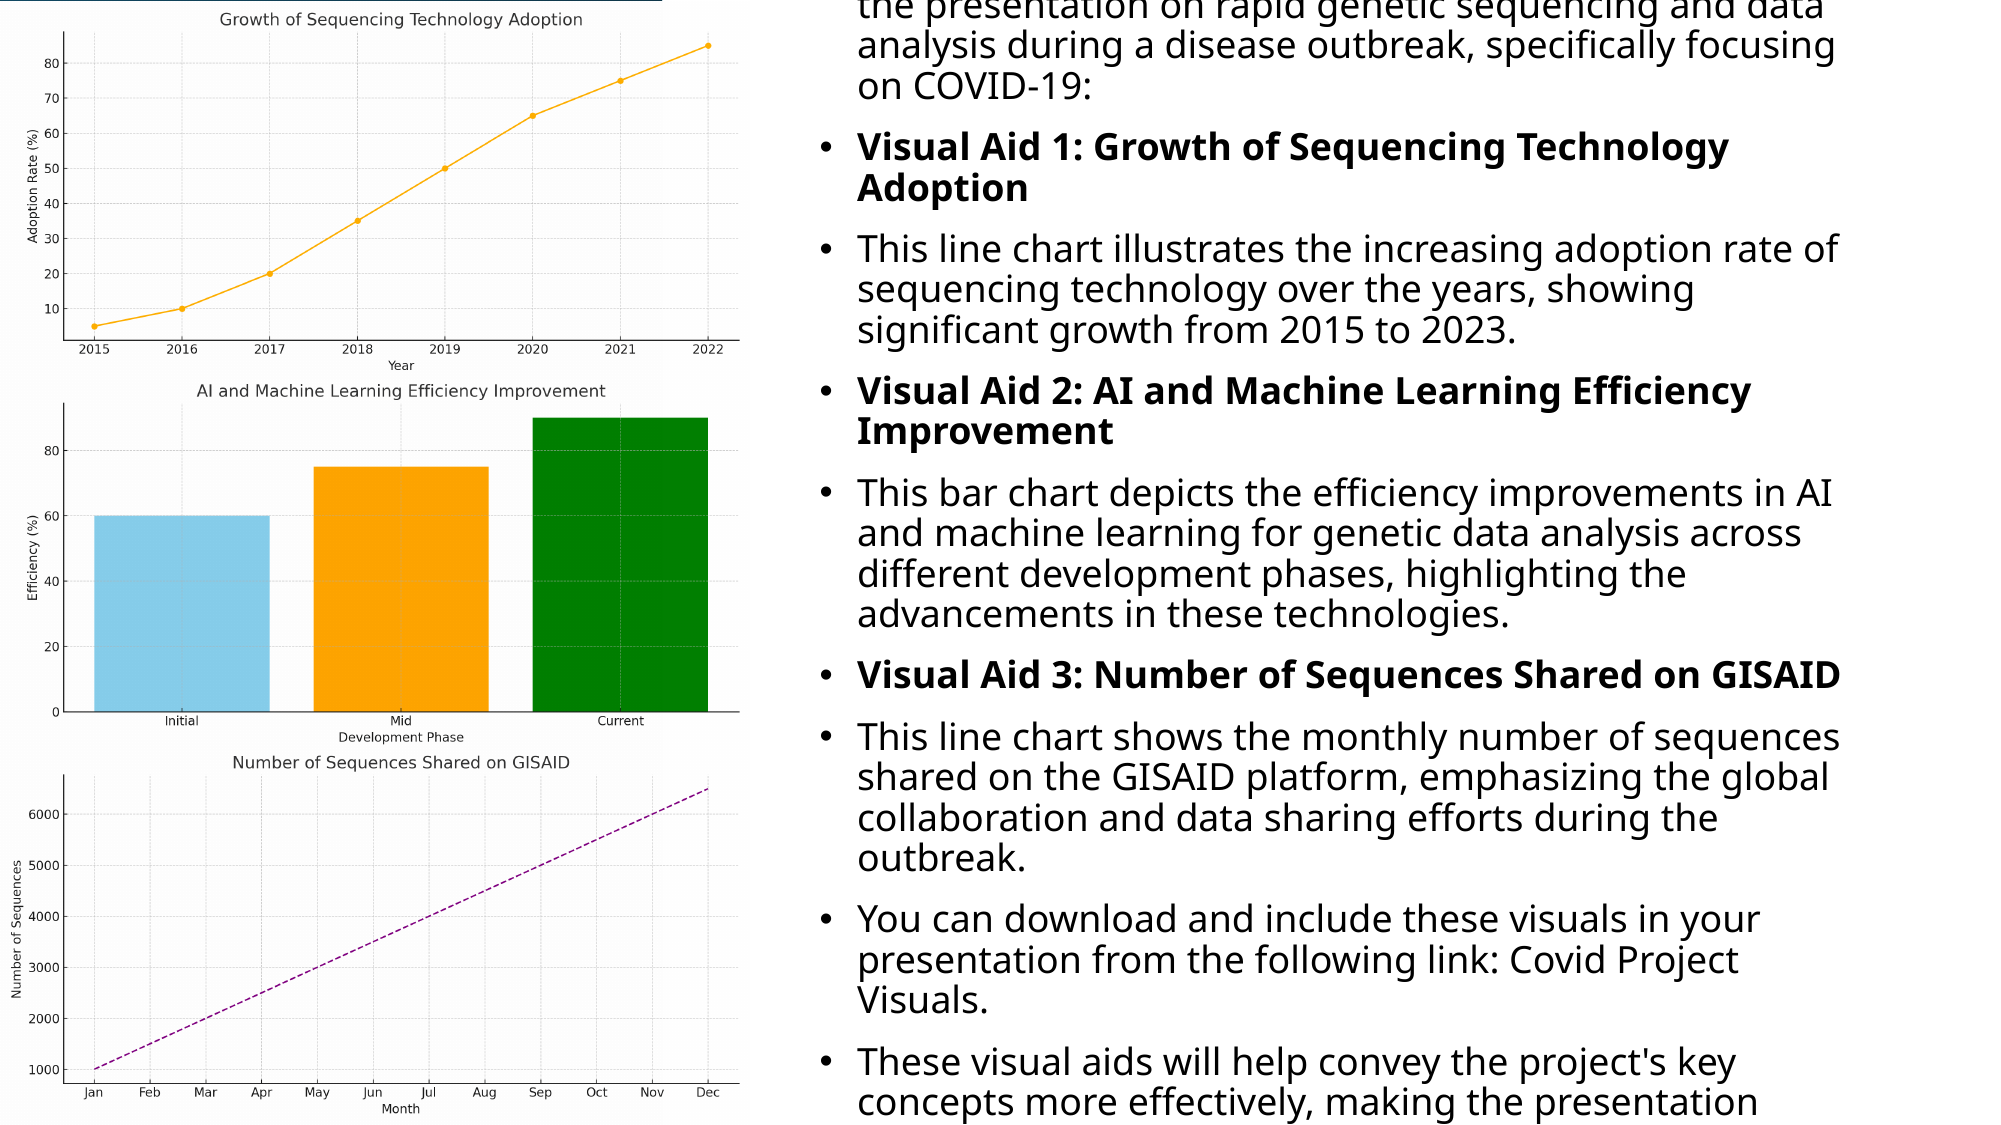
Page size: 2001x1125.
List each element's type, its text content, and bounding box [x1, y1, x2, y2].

list Here are the visual aids to simplify complex concepts for the presentation on rapid genetic sequencing and data analysis during a disease outbreak, specifically focusing on COVID-19: Visual Aid 1: Growth of Sequencing Technology Adoption This line chart illustrates the increasing adoption rate of sequencing technology over the years, showing significant growth from 2015 to 2023. Visual Aid 2: AI and Machine Learning Efficiency Improvement This bar chart depicts the efficiency improvements in AI and machine learning for genetic data analysis across different development phases, highlighting the advancements in these technologies. Visual Aid 3: Number of Sequences Shared on GISAID This line chart shows the monthly number of sequences shared on the GISAID platform, emphasizing the global collaboration and data sharing efforts during the outbreak. You can download and include these visuals in your presentation from the following link: Covid Project Visuals. These visual aids will help convey the project's key concepts more effectively, making the presentation engaging and easier to understand. ​​ [804, 130, 1880, 1041]
text_box [664, 0, 2000, 1125]
picture [0, 1, 751, 1125]
